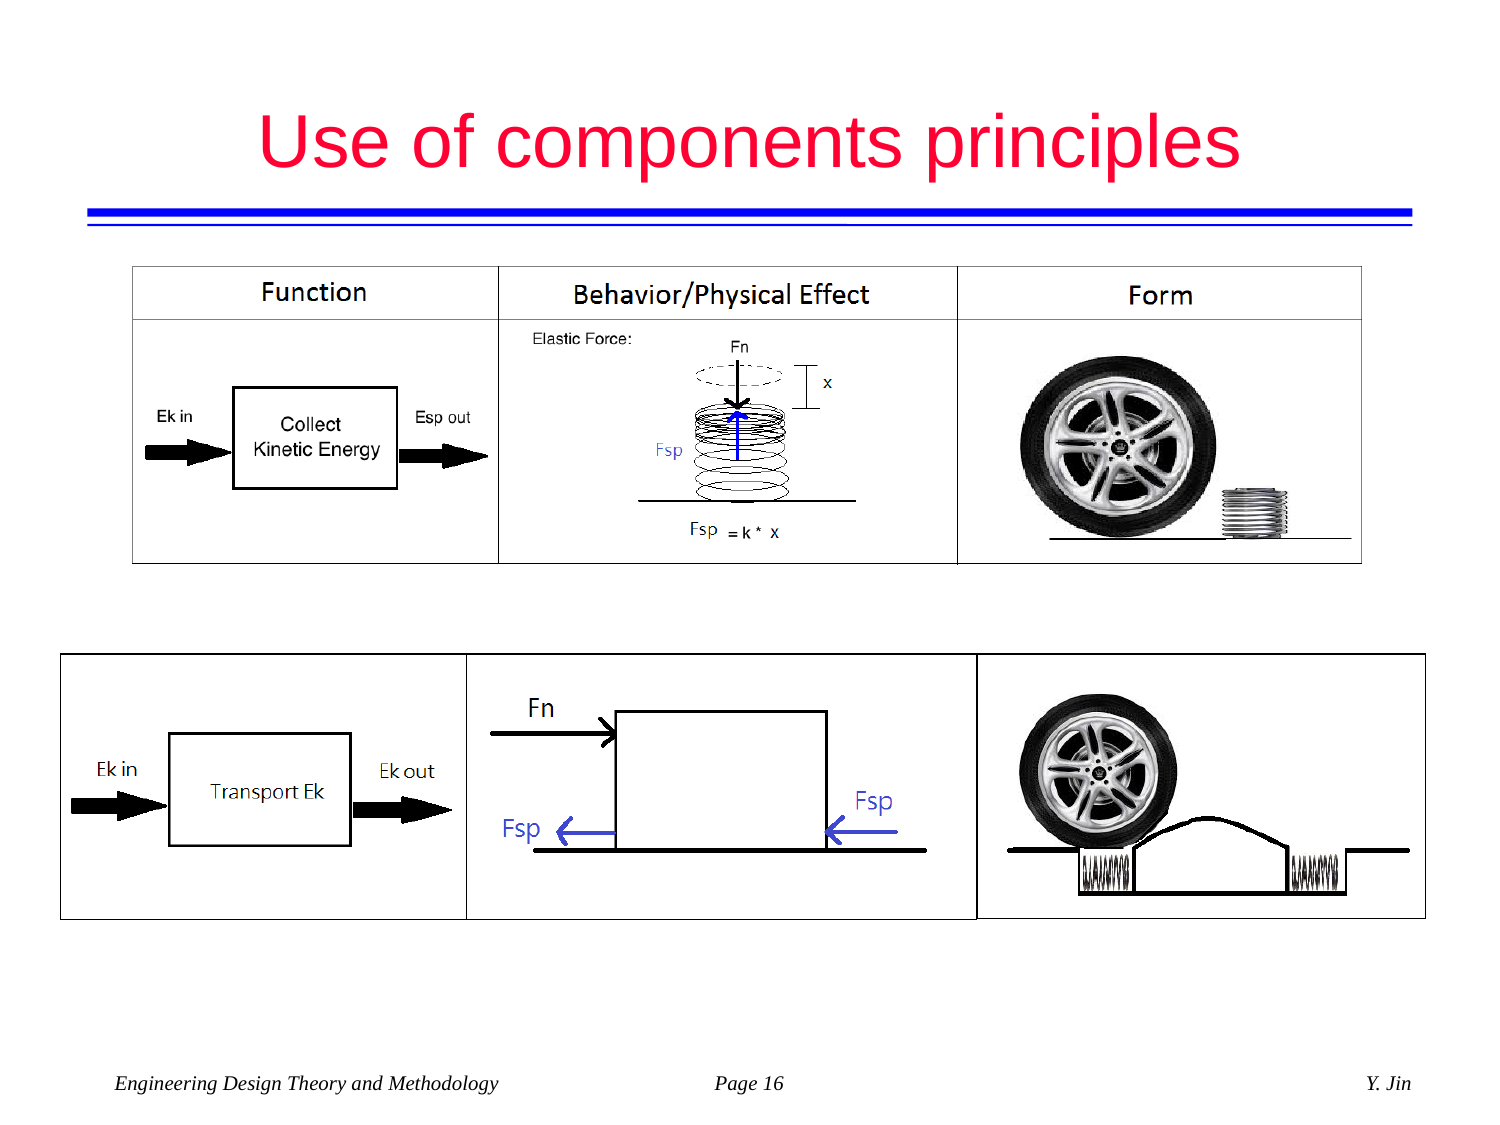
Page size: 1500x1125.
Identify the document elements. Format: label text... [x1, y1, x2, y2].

picture [60, 649, 1434, 926]
title Use of components principles [87, 62, 1413, 213]
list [127, 262, 1366, 568]
